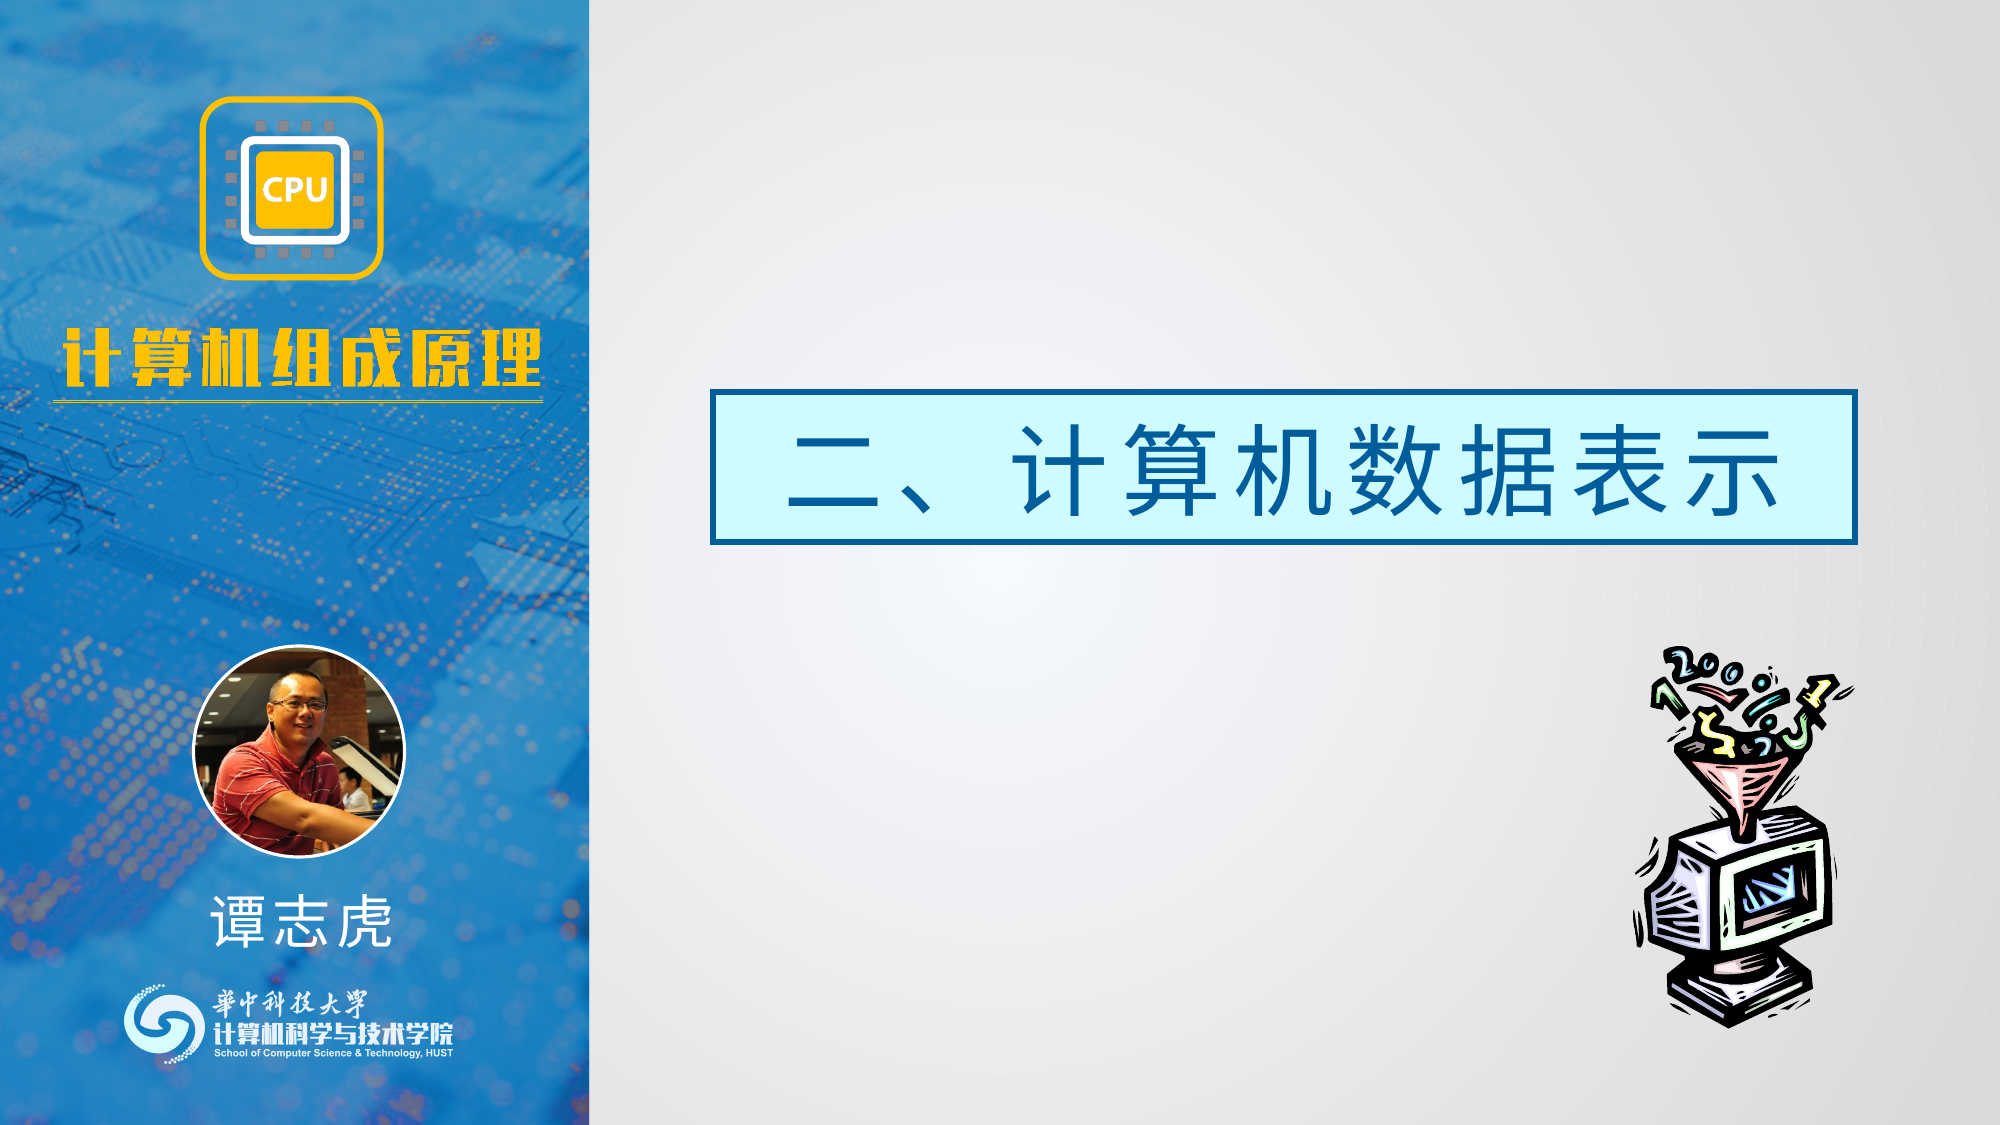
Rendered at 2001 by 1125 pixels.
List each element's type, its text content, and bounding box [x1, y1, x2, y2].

picture [0, 0, 658, 1125]
picture [1633, 645, 1855, 1029]
text_box [712, 391, 1856, 543]
text_box 二、计算机数据表示 [713, 401, 1855, 537]
